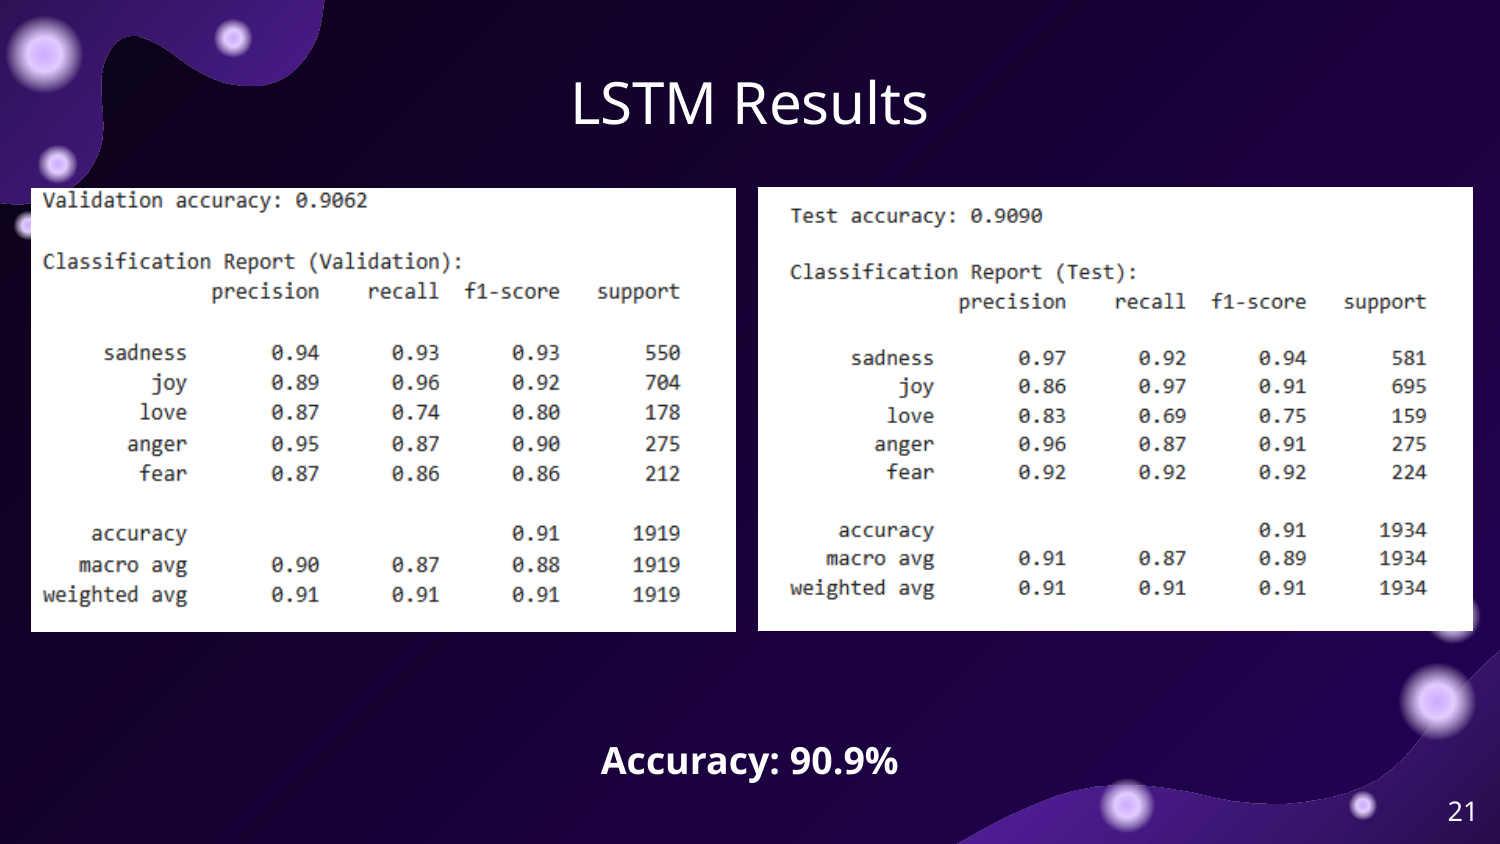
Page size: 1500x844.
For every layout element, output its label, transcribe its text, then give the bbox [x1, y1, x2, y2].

picture [758, 187, 1473, 631]
picture [30, 188, 736, 632]
title LSTM Results [118, 50, 1382, 145]
slide_number ‹#› [1403, 779, 1494, 844]
text_box Accuracy: 90.9% [553, 721, 947, 797]
